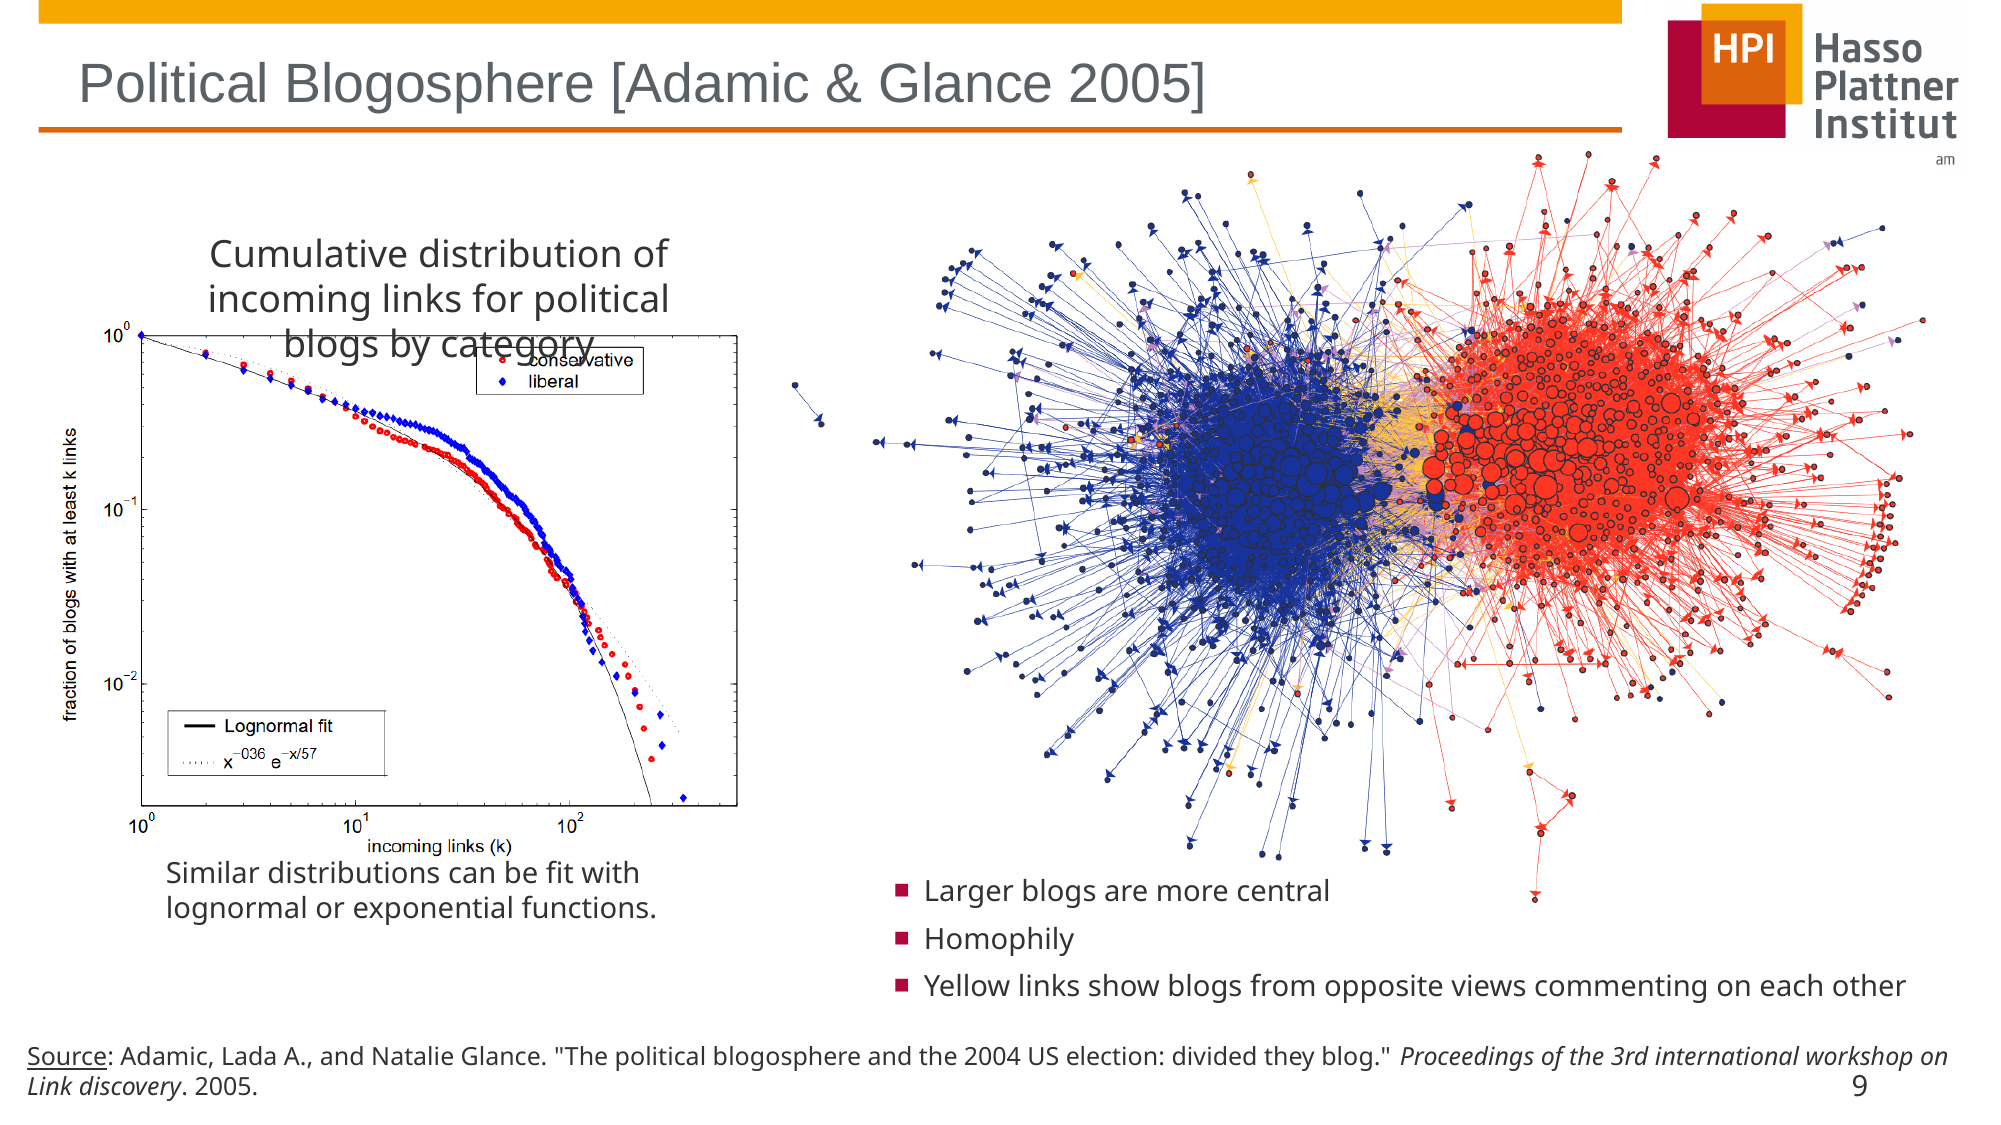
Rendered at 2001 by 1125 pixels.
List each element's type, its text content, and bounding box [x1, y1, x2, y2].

text_box Cumulative distribution of incoming links for political blogs by category [141, 222, 737, 294]
slide_number 9 [1834, 1064, 1961, 1107]
text_box Larger blogs are more central Homophily Yellow links show blogs from opposite views commenting on each other [893, 872, 1990, 1017]
text_box Similar distributions can be fit with lognormal or exponential functions. [151, 867, 727, 932]
picture [46, 296, 747, 860]
title Political Blogosphere [Adamic & Glance 2005] [78, 23, 1583, 115]
list Source: Adamic, Lada A., and Natalie Glance. "The political blogosphere and the 2004 US election: divided they blog." Proceedings of the 3rd international workshop on Link discovery. 2005. [27, 1040, 1973, 1102]
picture [777, 0, 1965, 911]
